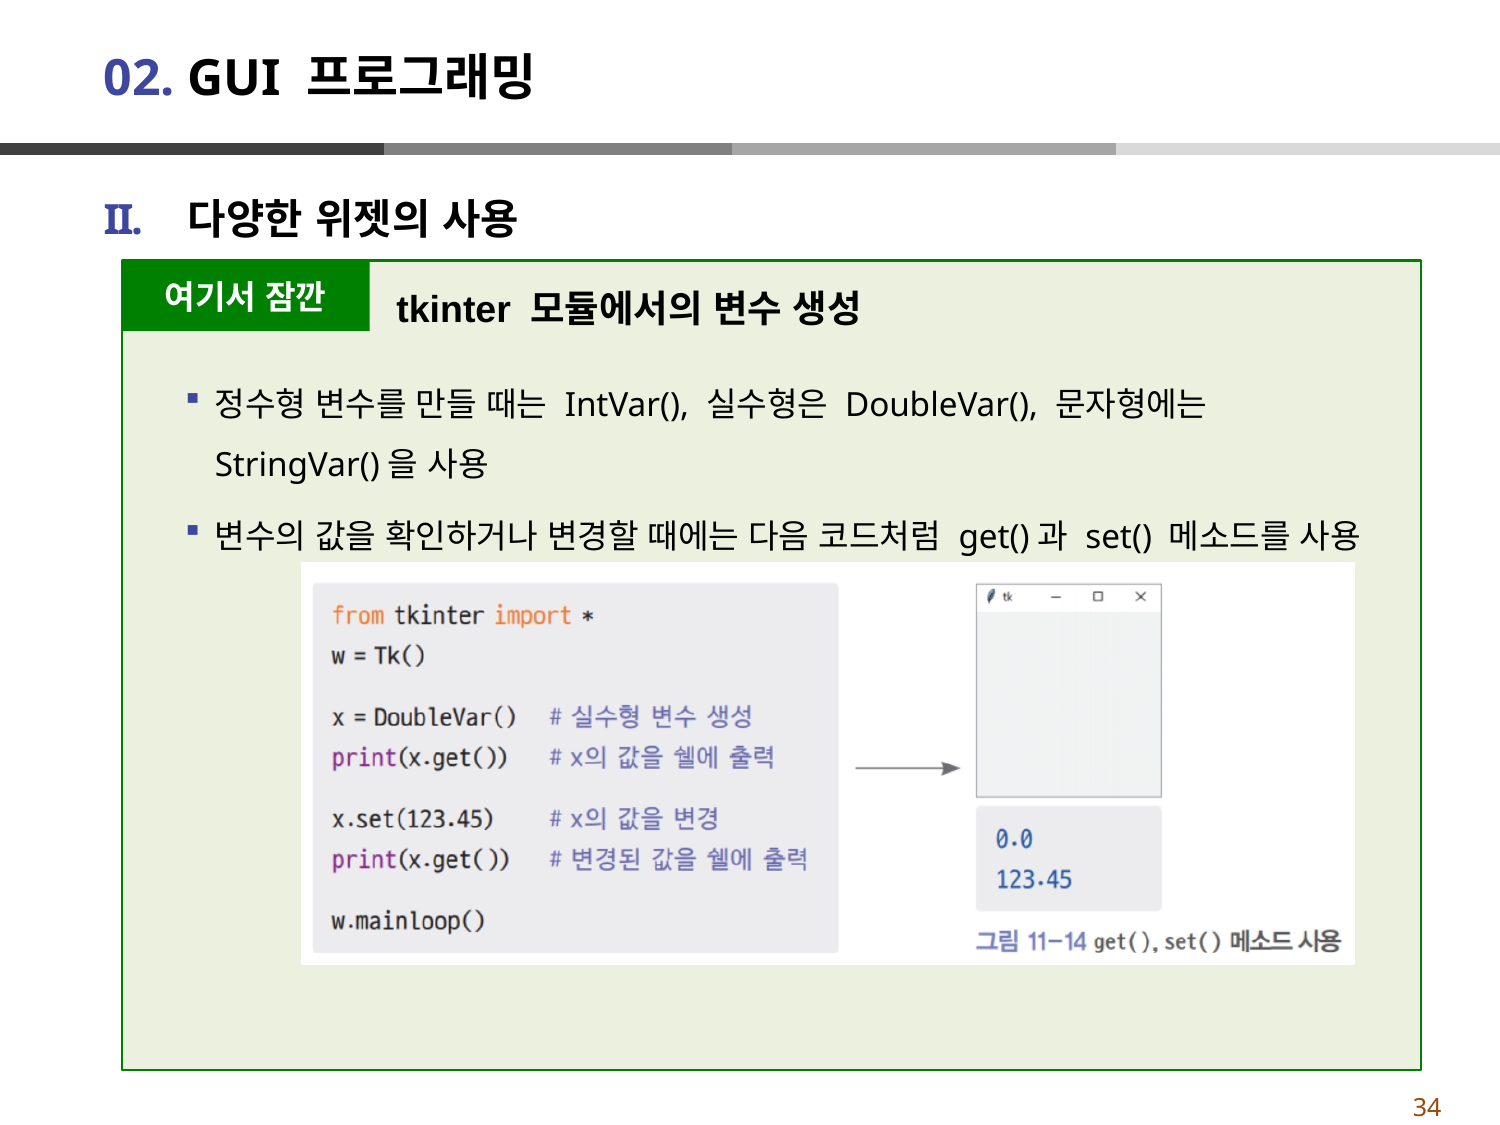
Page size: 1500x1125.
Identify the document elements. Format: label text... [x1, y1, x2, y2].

text_box 여기서 잠깐 [119, 258, 372, 333]
text_box [119, 258, 1423, 1072]
list 다양한 위젯의 사용 [88, 160, 1412, 1060]
text_box tkinter 모듈에서의 변수 생성 [381, 260, 961, 332]
picture [300, 562, 1355, 965]
title 02. GUI 프로그래밍 [88, 30, 1400, 121]
text_box 정수형 변수를 만들 때는 IntVar(), 실수형은 DoubleVar(), 문자형에는 StringVar()을 사용 변수의 값을 확인하거나 변경할 때에는 다음 코드처럼 get()과 set() 메소드를 사용 [126, 355, 1400, 1060]
